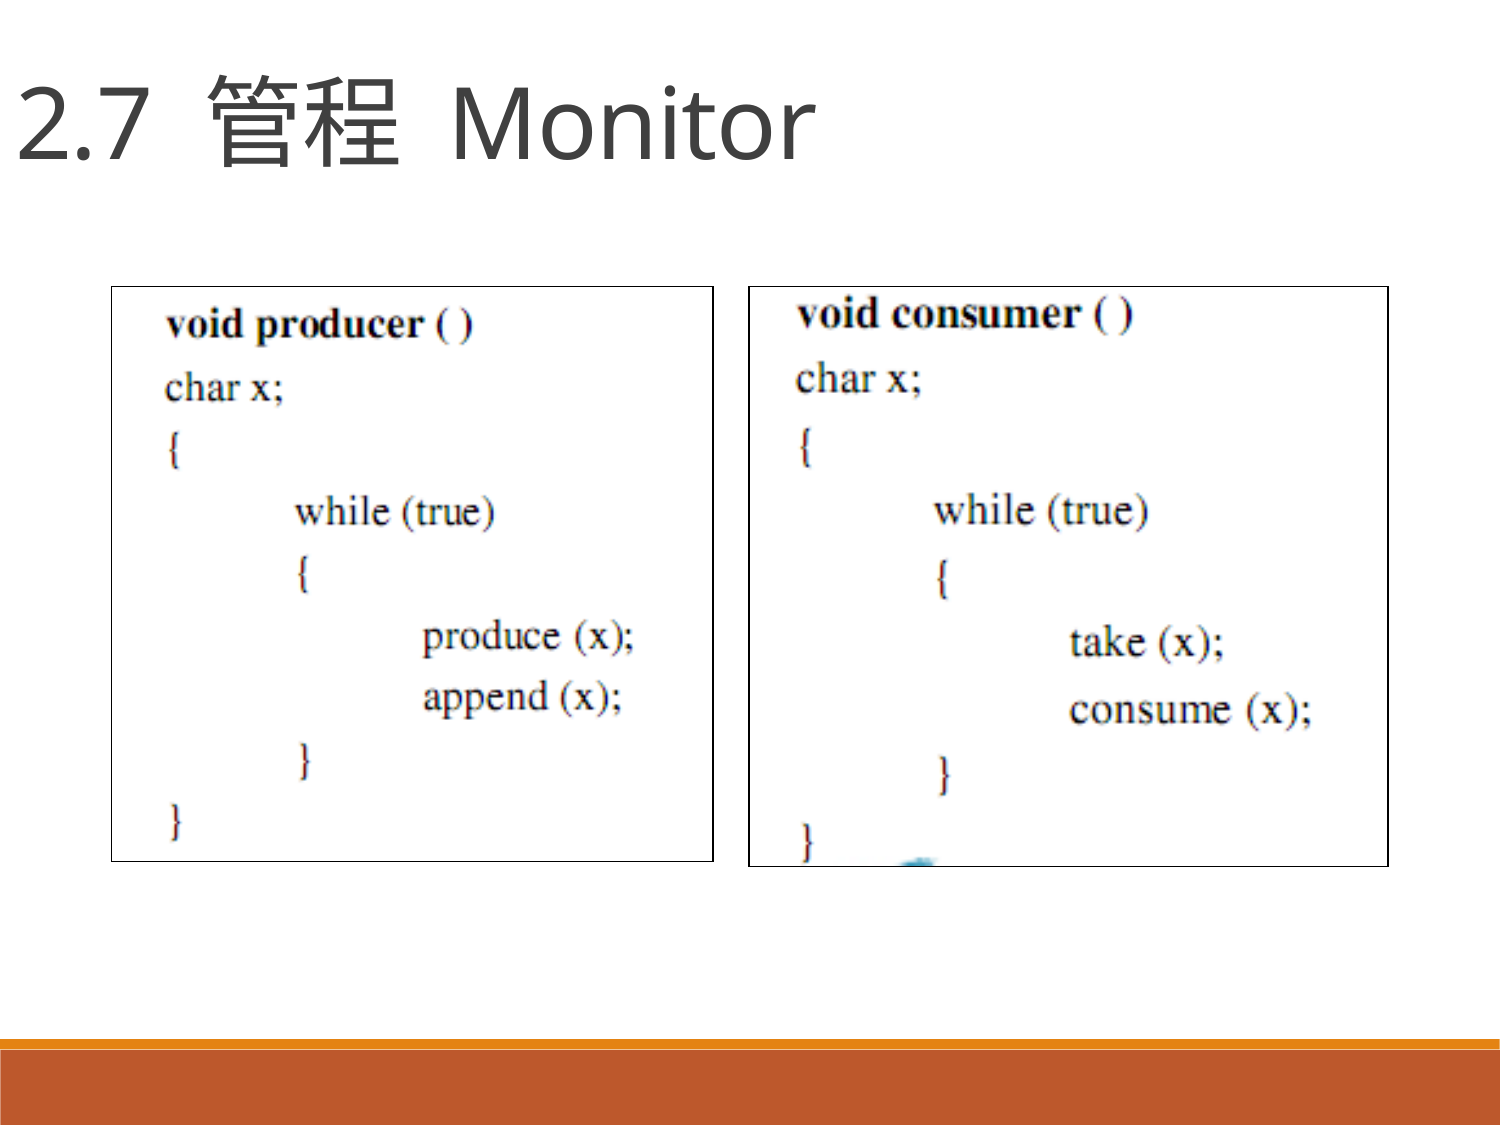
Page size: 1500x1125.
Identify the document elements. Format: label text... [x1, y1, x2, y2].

picture [111, 286, 713, 862]
picture [749, 286, 1388, 867]
title 2.7 管程 Monitor [0, 0, 1500, 188]
